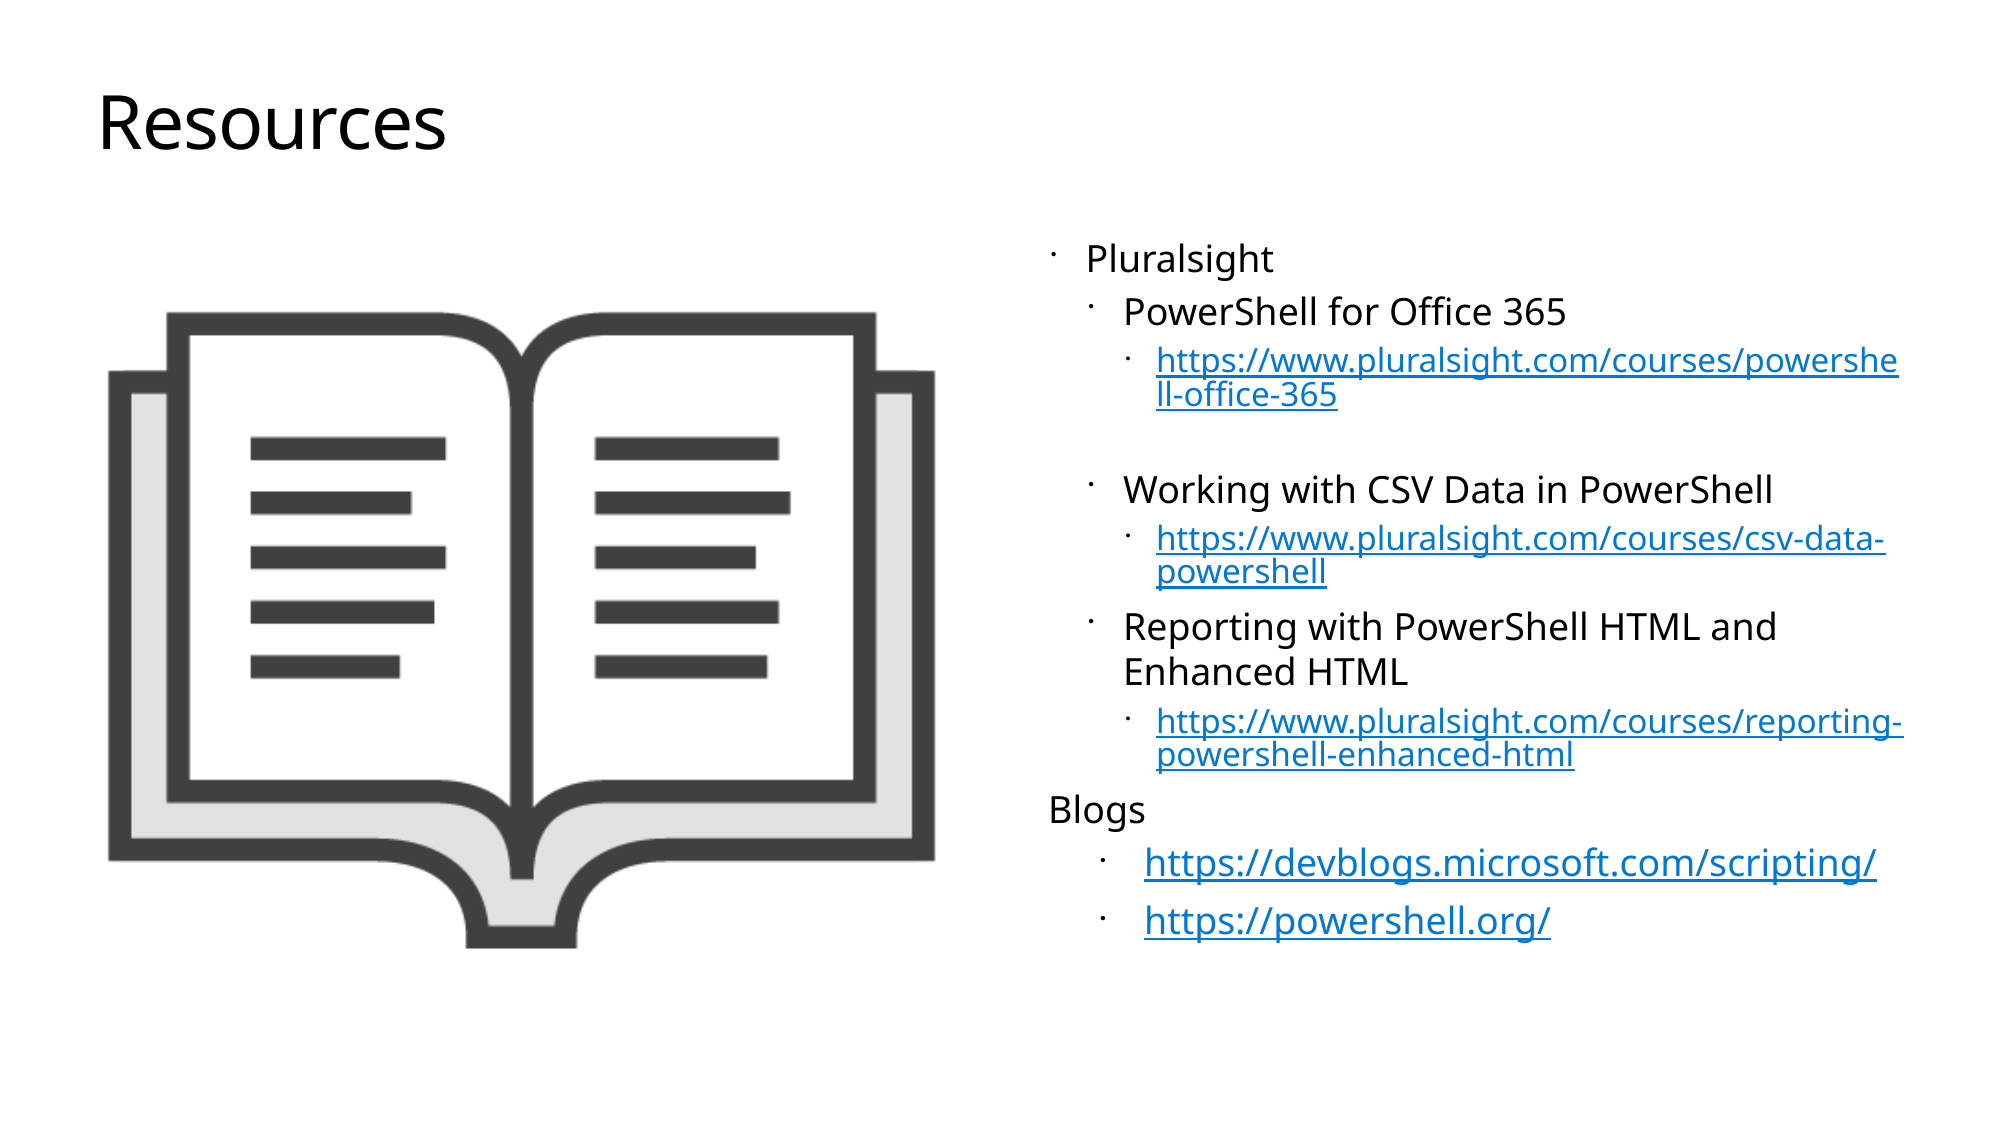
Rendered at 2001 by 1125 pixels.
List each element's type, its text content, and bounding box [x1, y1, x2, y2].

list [95, 299, 951, 965]
title Resources [96, 75, 1904, 166]
list Pluralsight PowerShell for Office 365 https://www.pluralsight.com/courses/powershell-office-365 Working with CSV Data in PowerShell https://www.pluralsight.com/courses/csv-data-powershell Reporting with PowerShell HTML and Enhanced HTML https://www.pluralsight.com/courses/reporting-powershell-enhanced-html Blogs https://devblogs.microsoft.com/scripting/ https://powershell.org/ [1048, 235, 1905, 1029]
